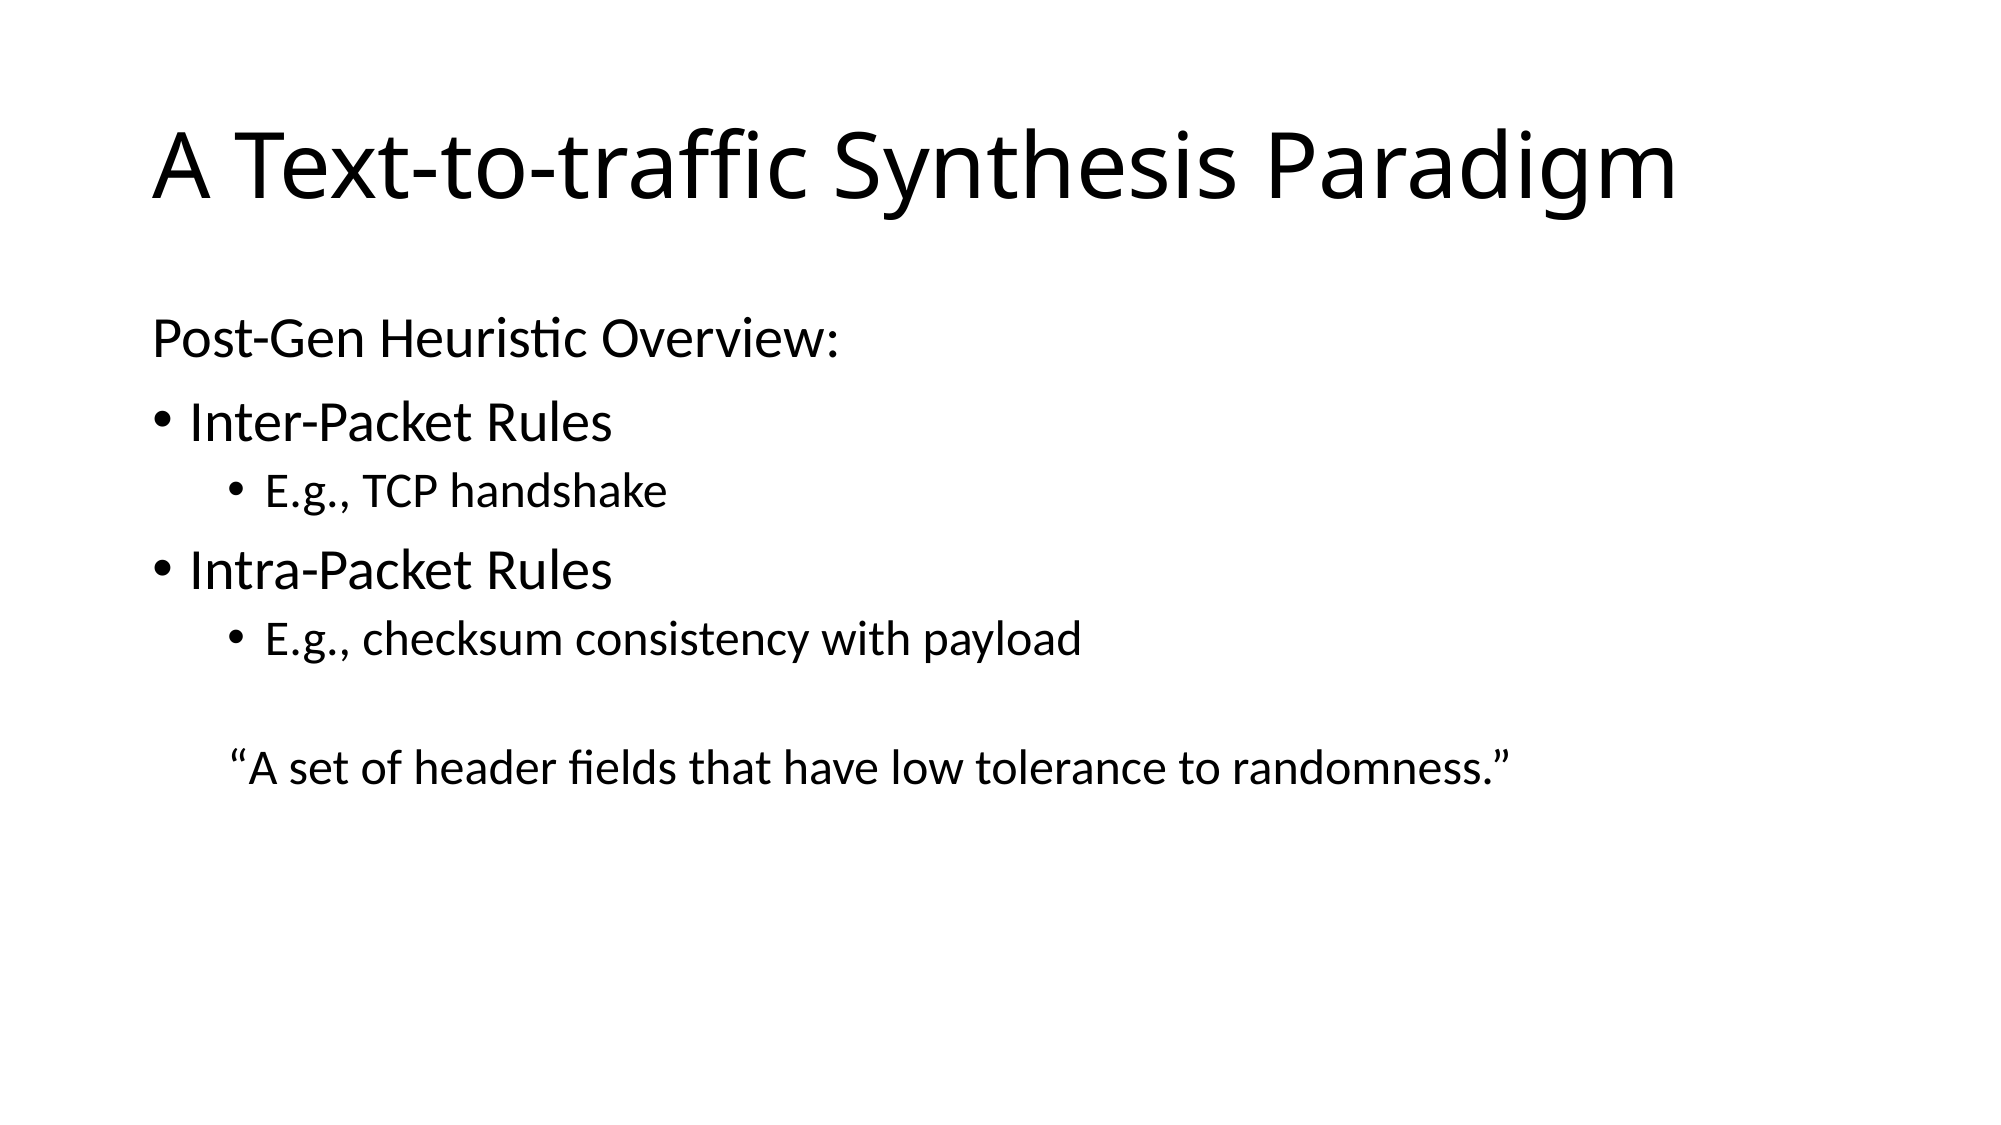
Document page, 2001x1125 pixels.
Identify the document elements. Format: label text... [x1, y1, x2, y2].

list Post-Gen Heuristic Overview: Inter-Packet Rules E.g., TCP handshake Intra-Packet Rules E.g., checksum consistency with payload “A set of header fields that have low tolerance to randomness.” [137, 299, 1863, 1014]
title A Text-to-traffic Synthesis Paradigm [137, 59, 1863, 278]
